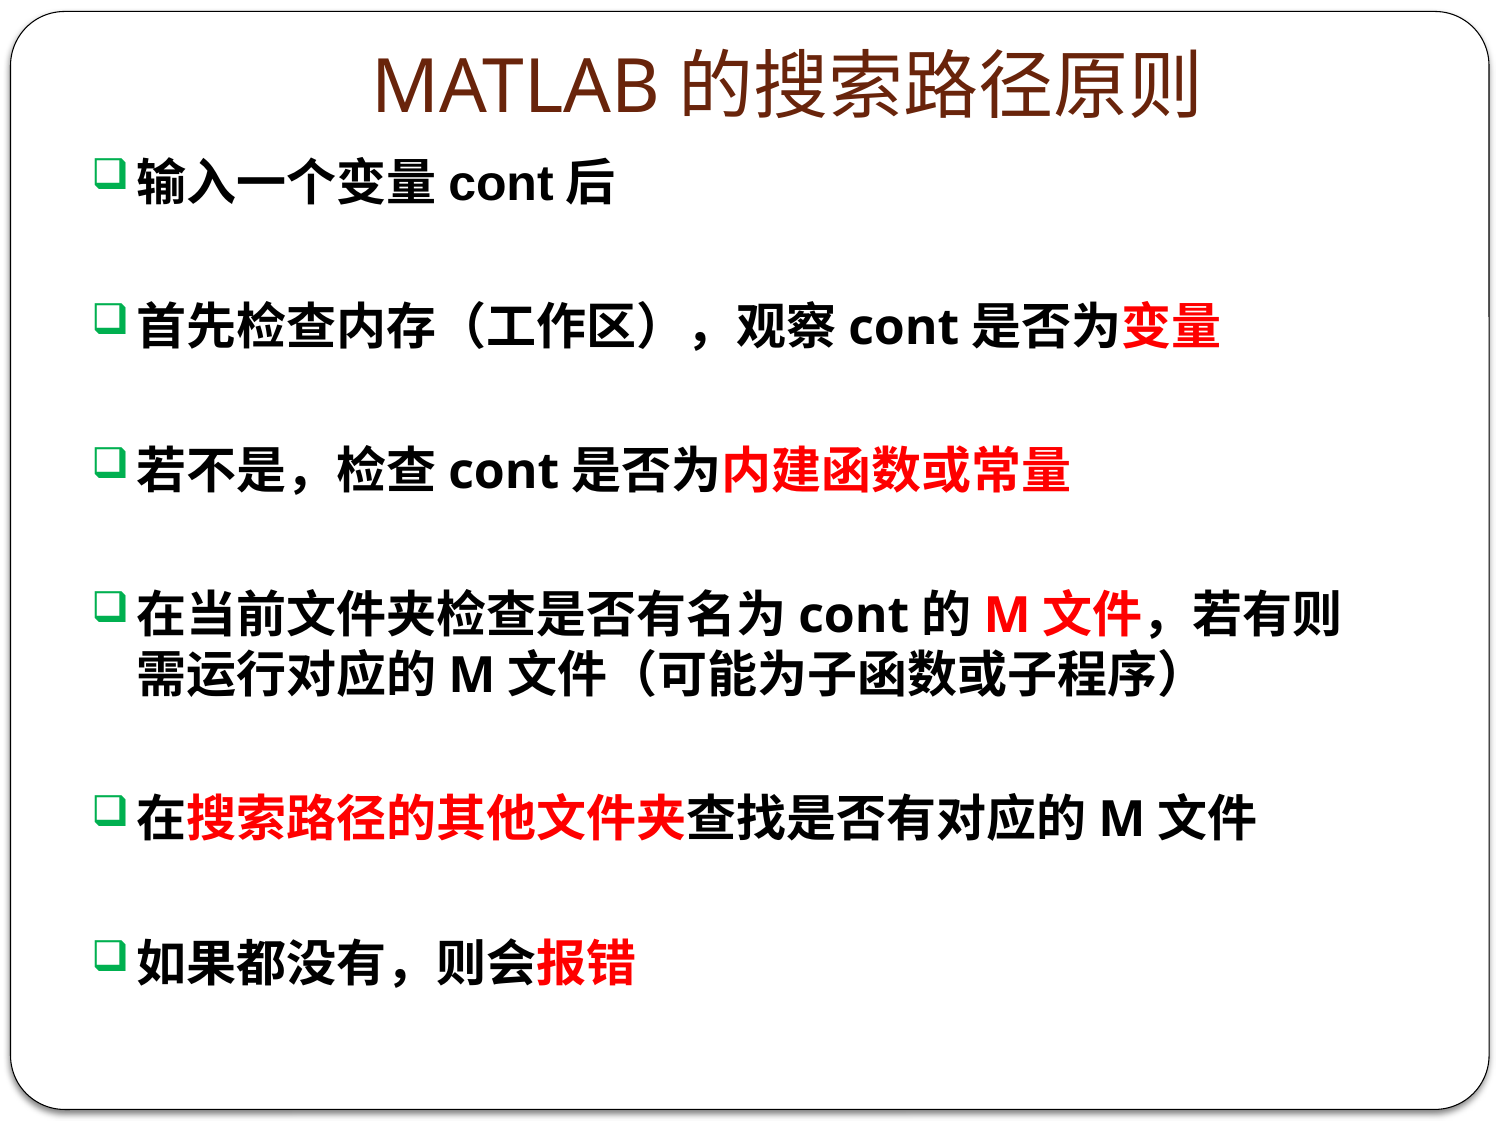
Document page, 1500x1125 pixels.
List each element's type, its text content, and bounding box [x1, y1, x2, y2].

title MATLAB的搜索路径原则 [150, 0, 1425, 143]
text_box 输入一个变量cont后 首先检查内存（工作区），观察cont是否为变量 若不是，检查cont是否为内建函数或常量 在当前文件夹检查是否有名为cont的M文件，若有则需运行对应的M文件（可能为子函数或子程序） 在搜索路径的其他文件夹查找是否有对应的M文件 如果都没有，则会报错 [76, 142, 1404, 999]
